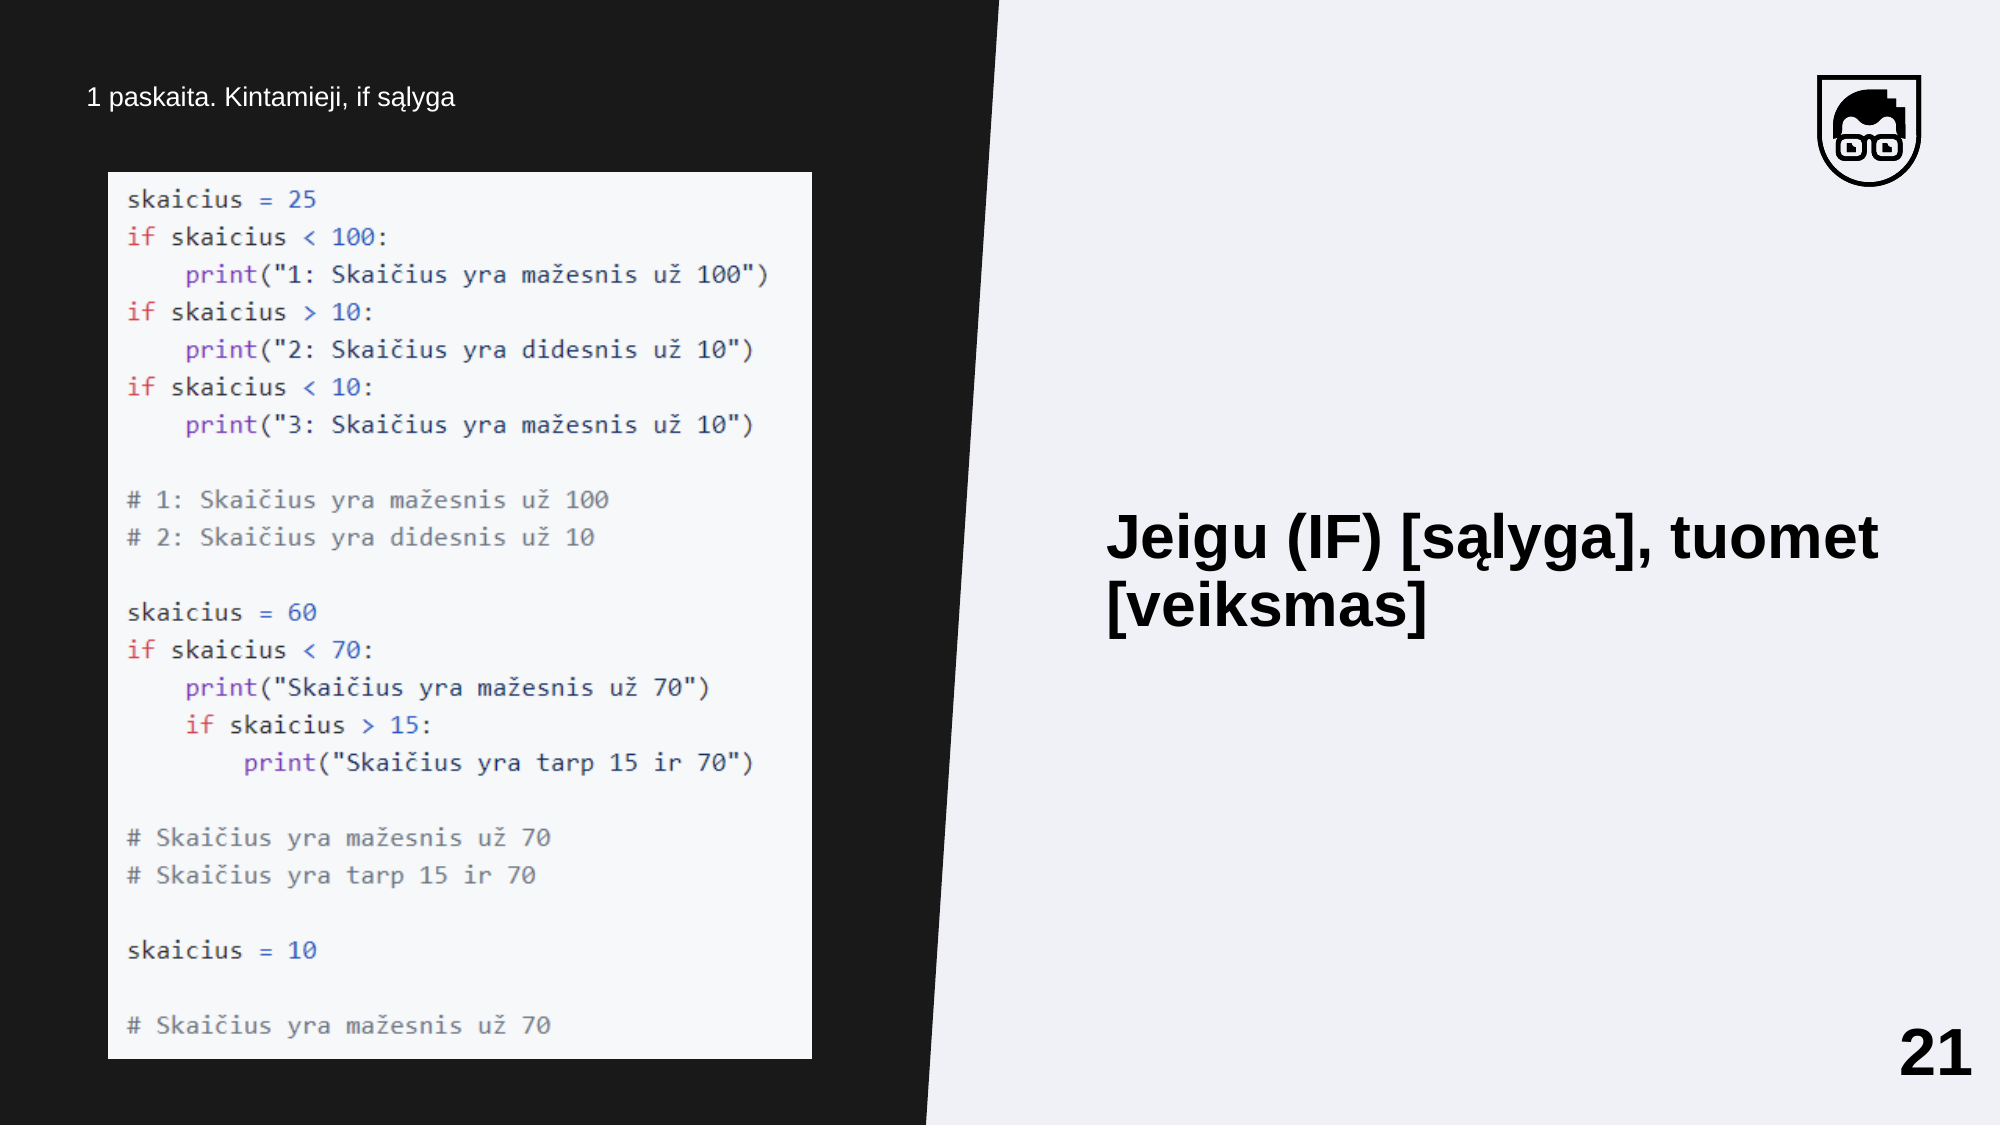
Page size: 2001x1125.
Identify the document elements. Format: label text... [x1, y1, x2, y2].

text_box Jeigu (IF) [sąlyga], tuomet [veiksmas] [1098, 497, 1948, 660]
picture [108, 172, 812, 1059]
text_box 21 [1884, 1001, 1989, 1097]
text_box 1 paskaita. Kintamieji, if sąlyga [78, 75, 1000, 150]
